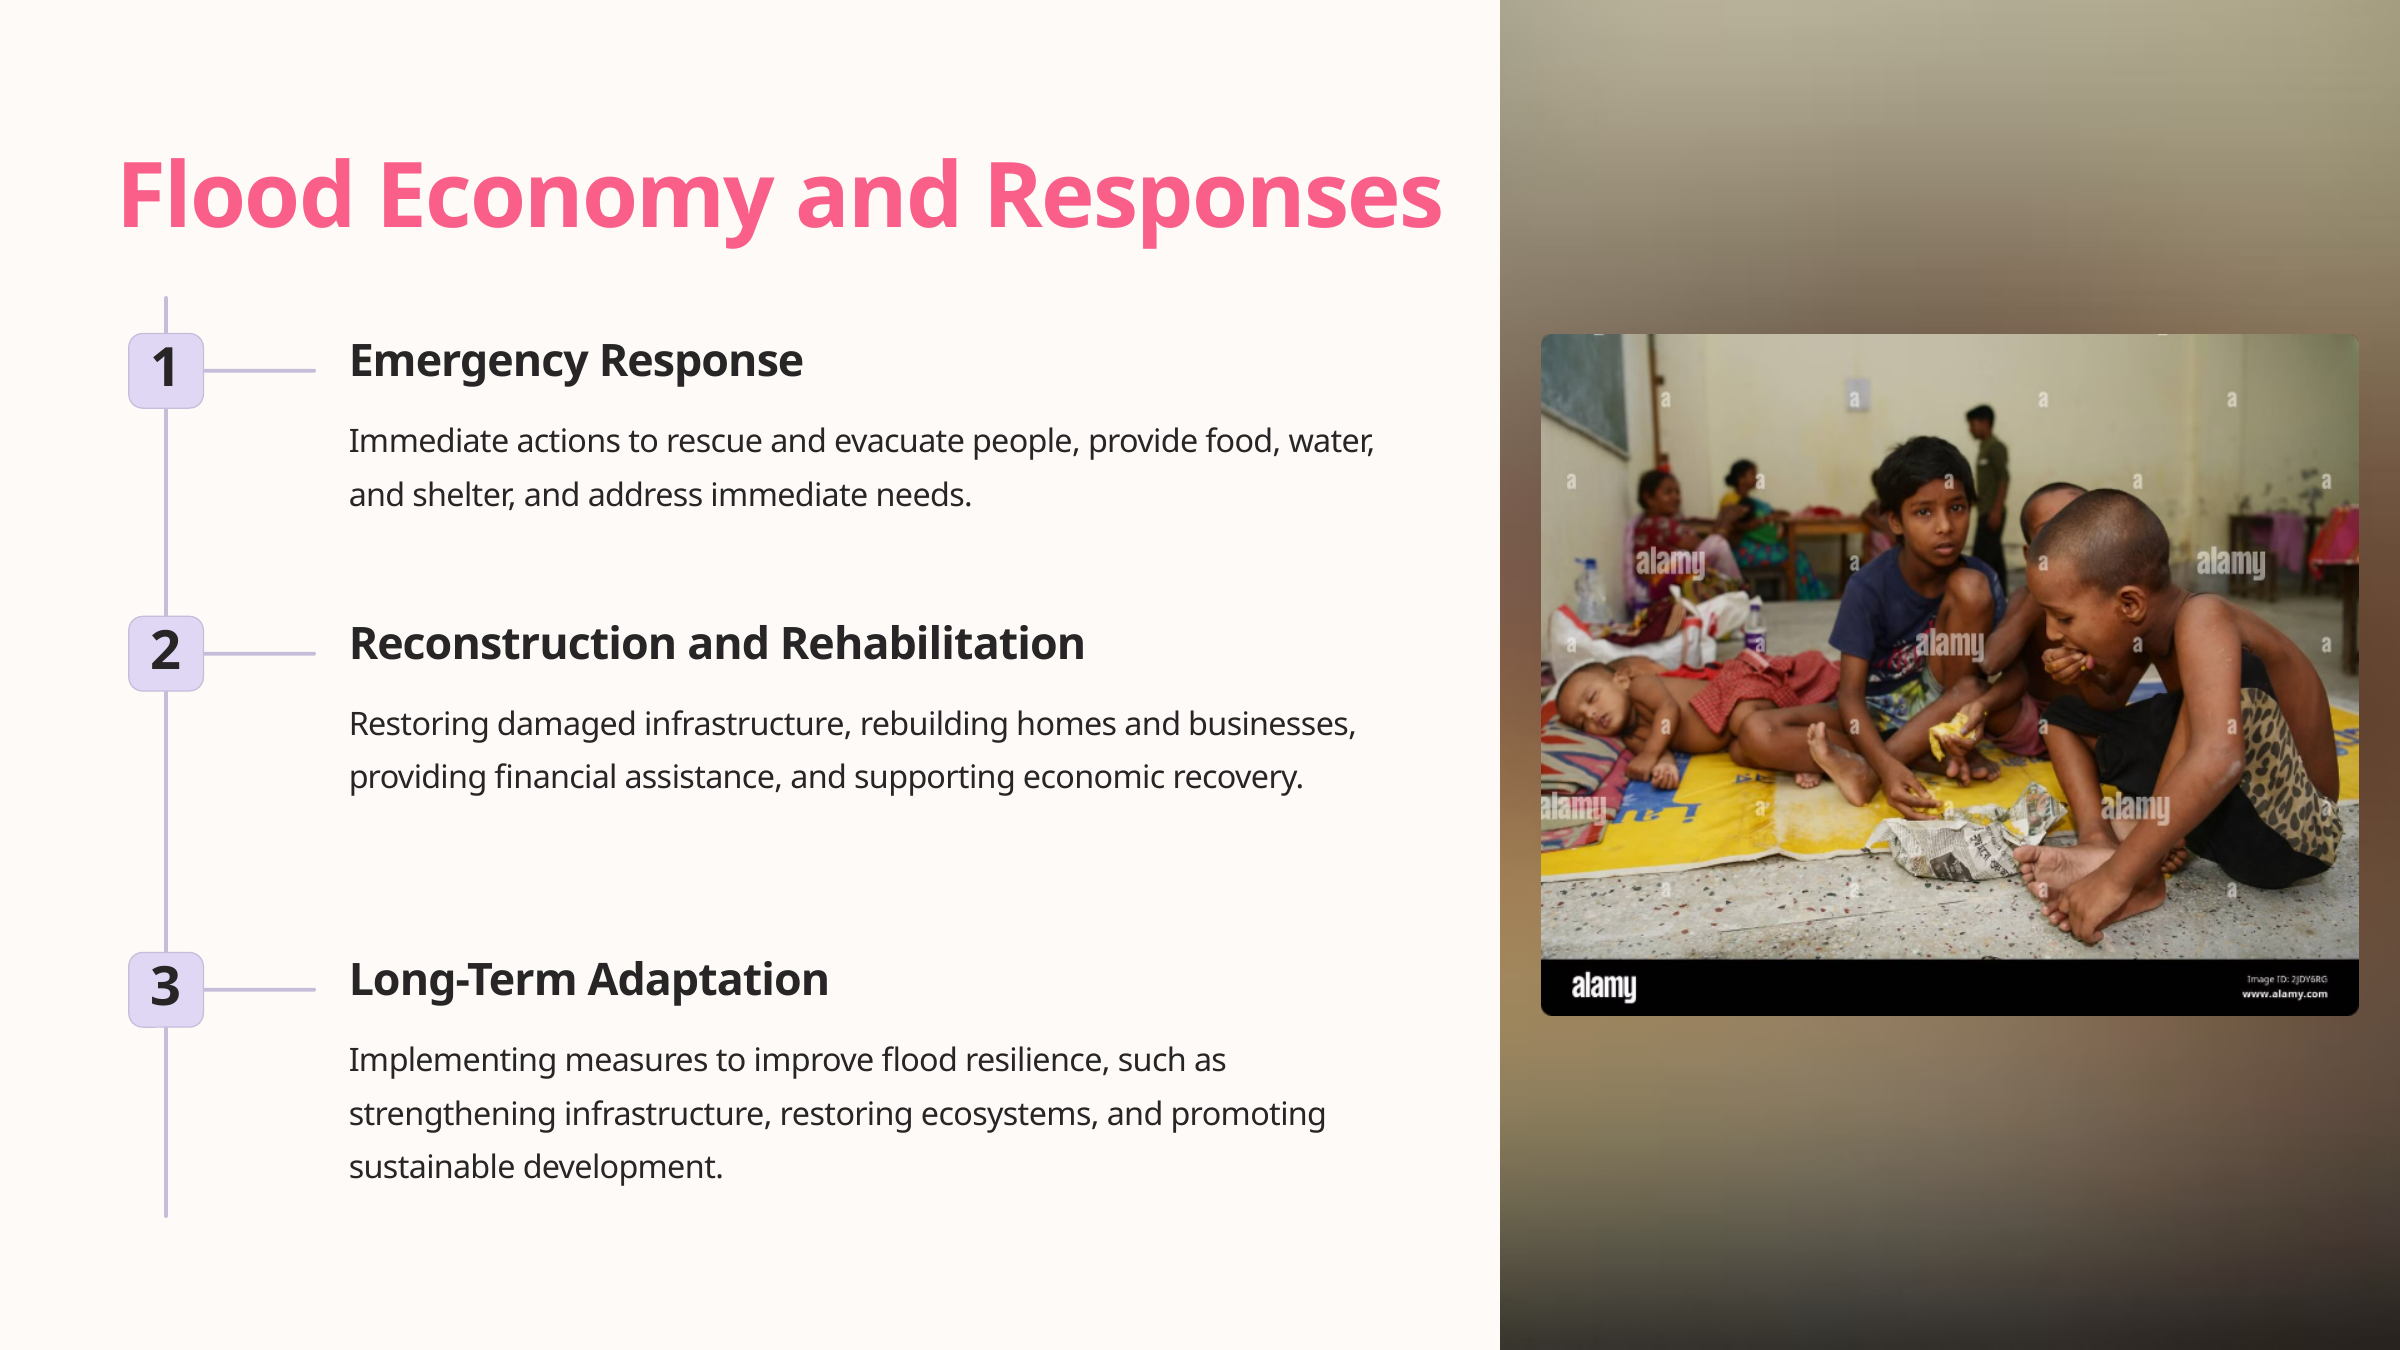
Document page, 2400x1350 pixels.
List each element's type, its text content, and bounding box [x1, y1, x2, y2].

text_box 1 [154, 343, 178, 399]
text_box [164, 1028, 168, 1218]
text_box Restoring damaged infrastructure, rebuilding homes and businesses, providing financial assistance, and supporting economic recovery. [348, 689, 1384, 849]
text_box Reconstruction and Rehabilitation [348, 612, 1045, 670]
text_box [164, 692, 168, 952]
text_box [128, 616, 204, 692]
text_box [204, 651, 316, 656]
text_box Long-Term Adaptation [348, 948, 806, 1006]
text_box 3 [151, 962, 182, 1018]
text_box [128, 333, 204, 409]
picture [1499, 0, 2400, 1350]
text_box [164, 296, 168, 333]
text_box [204, 368, 316, 373]
text_box [204, 987, 316, 992]
text_box Emergency Response [348, 329, 806, 387]
text_box [164, 409, 168, 616]
text_box 2 [151, 626, 181, 682]
text_box [128, 952, 204, 1028]
text_box Implementing measures to improve flood resilience, such as strengthening infrastructure, restoring ecosystems, and promoting sustainable development. [348, 1025, 1384, 1185]
text_box Flood Economy and Responses [116, 132, 1350, 247]
text_box Immediate actions to rescue and evacuate people, provide food, water, and shelter, and address immediate needs. [348, 406, 1384, 513]
